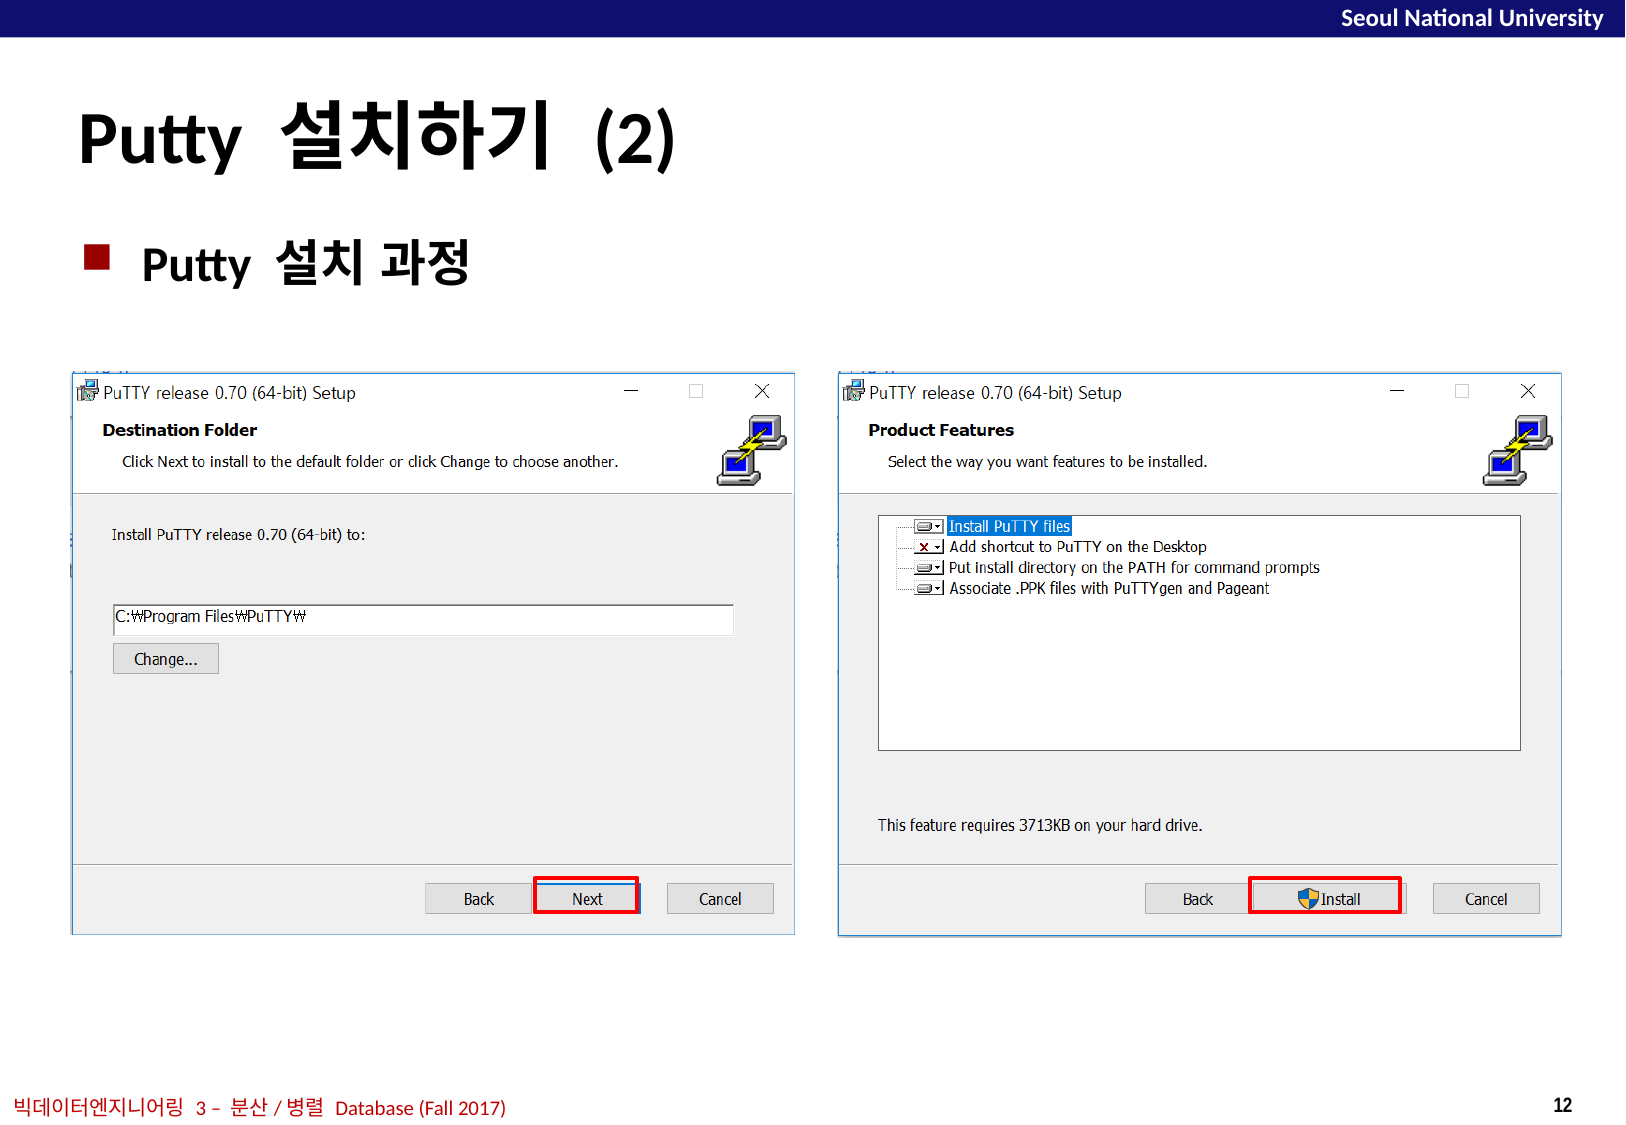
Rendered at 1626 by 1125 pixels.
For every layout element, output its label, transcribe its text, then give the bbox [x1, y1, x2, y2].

list Putty 설치 과정 [70, 223, 1613, 1040]
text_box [70, 370, 796, 935]
title Putty 설치하기 (2) [63, 71, 1413, 197]
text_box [837, 370, 1563, 938]
